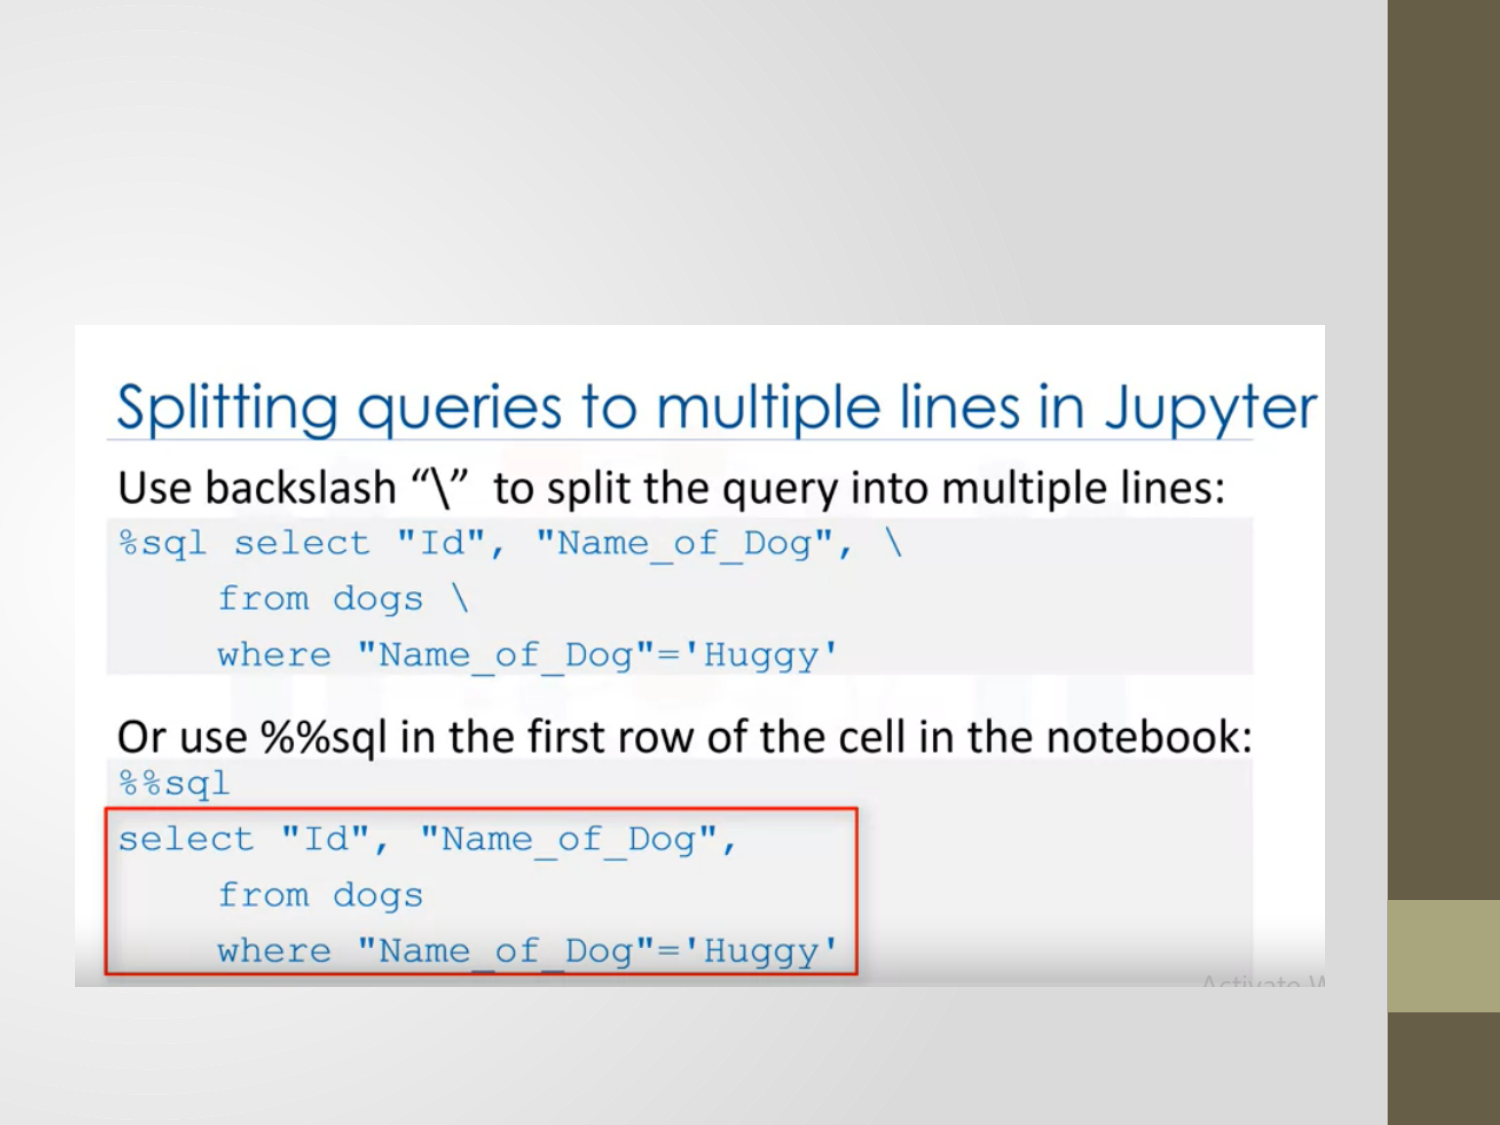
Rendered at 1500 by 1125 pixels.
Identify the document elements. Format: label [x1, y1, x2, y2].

list [74, 325, 1326, 988]
